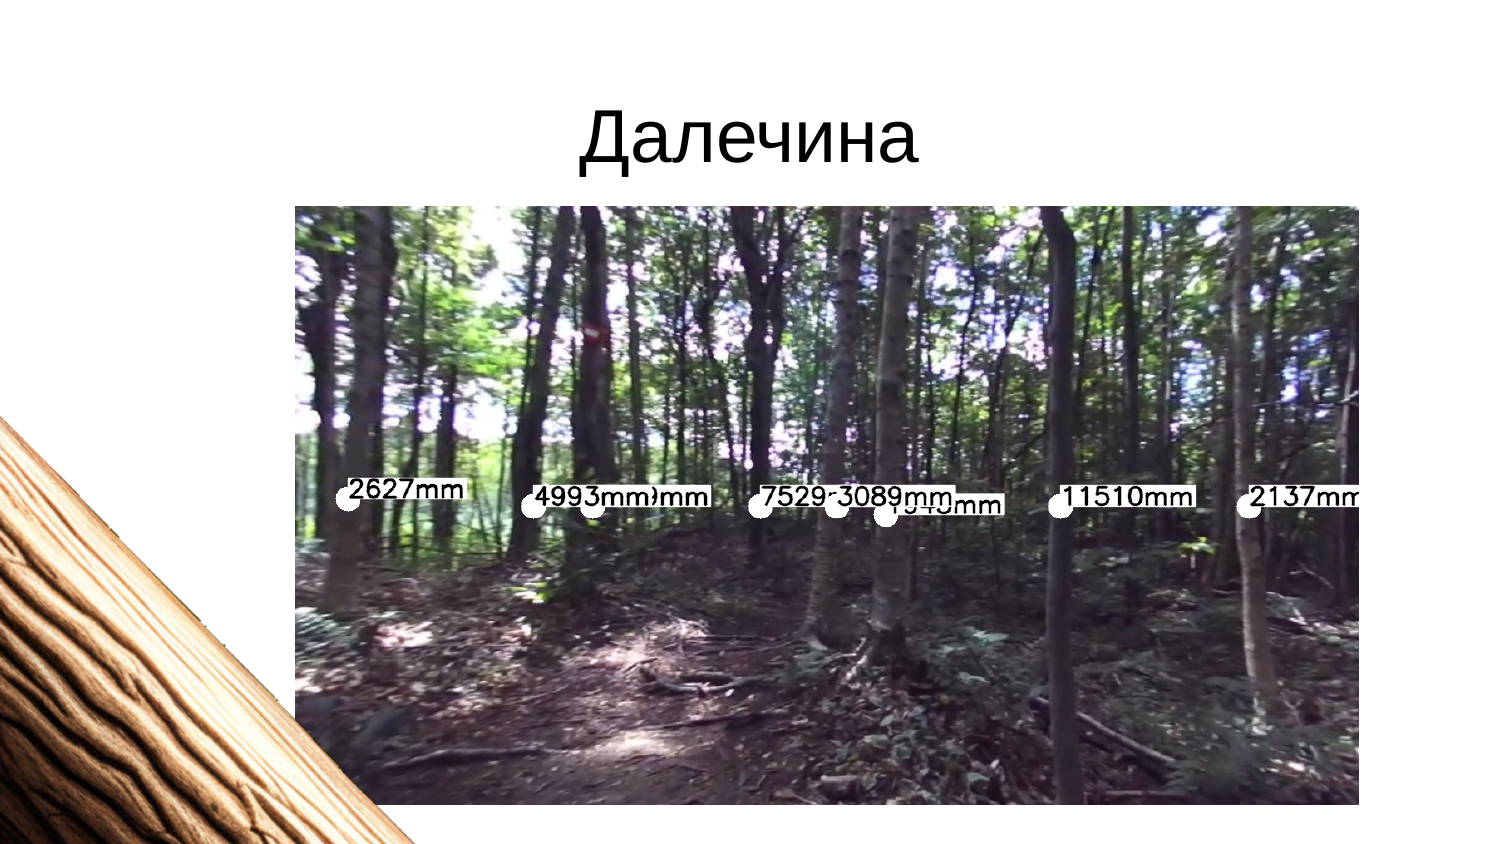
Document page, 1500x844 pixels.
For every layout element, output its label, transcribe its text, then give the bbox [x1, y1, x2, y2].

title Далечина [51, 72, 1449, 167]
picture [0, 206, 1359, 844]
